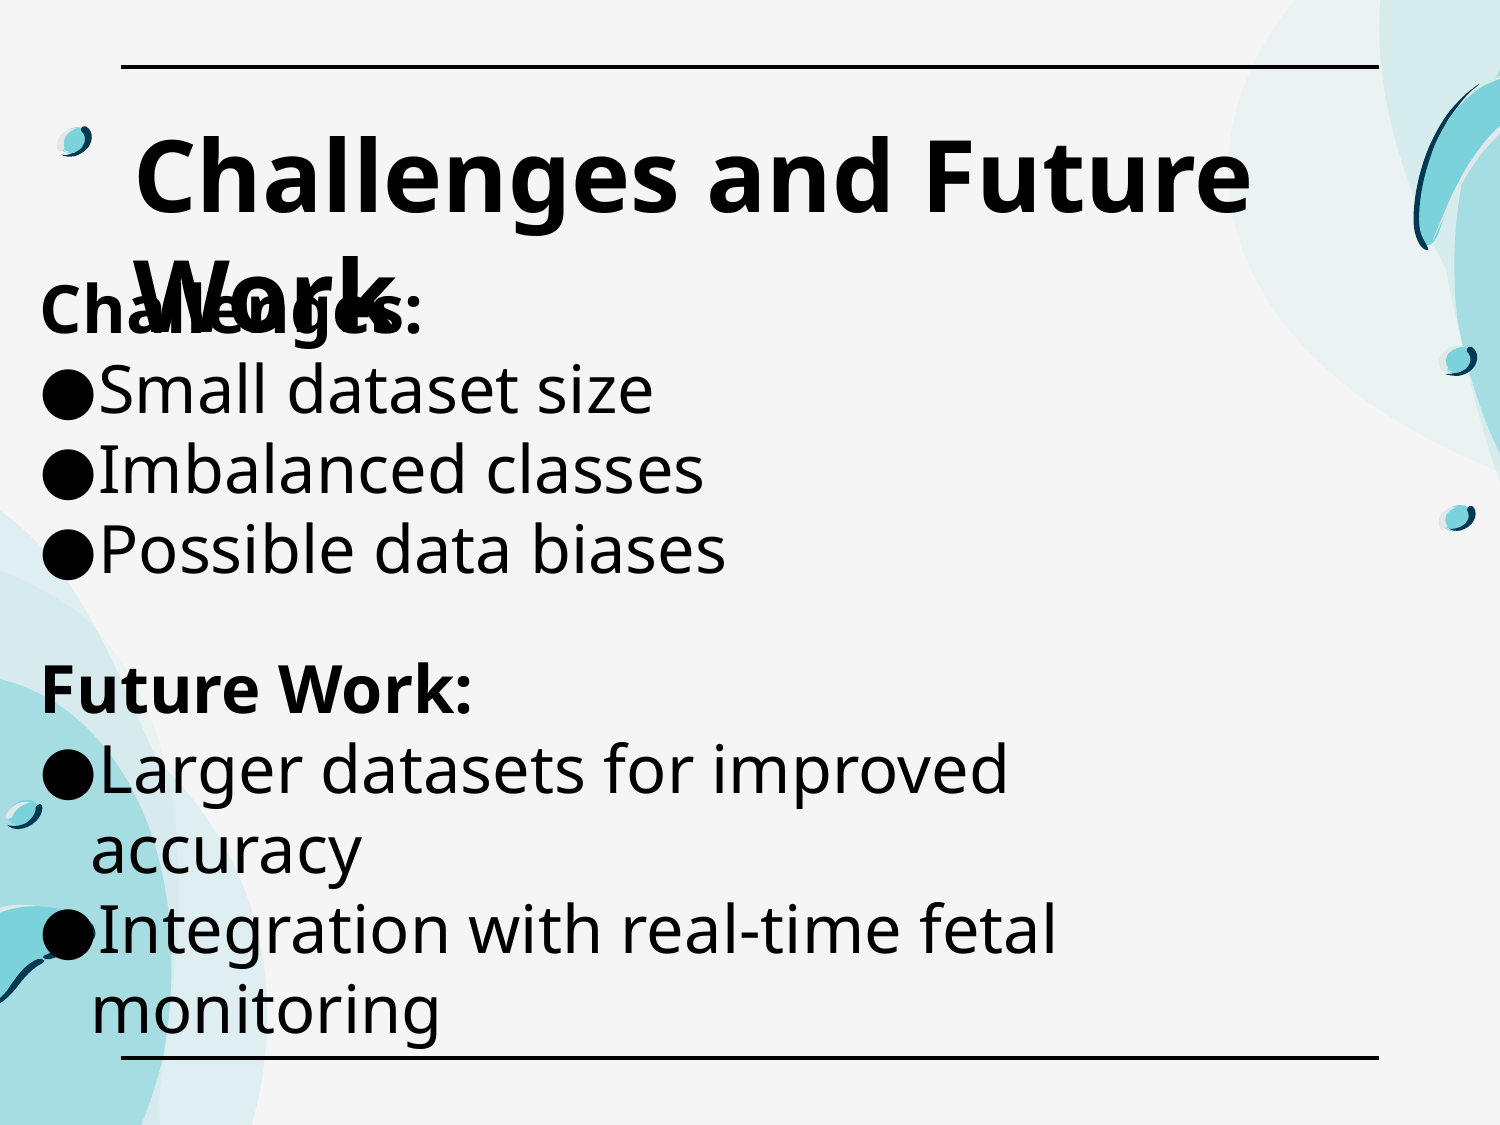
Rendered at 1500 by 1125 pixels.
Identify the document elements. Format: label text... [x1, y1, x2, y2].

title Challenges and Future Work [118, 97, 1382, 223]
list Challenges: Small dataset size Imbalanced classes Possible data biases Future Work: Larger datasets for improved accuracy Integration with real-time fetal monitoring [0, 252, 1266, 1000]
